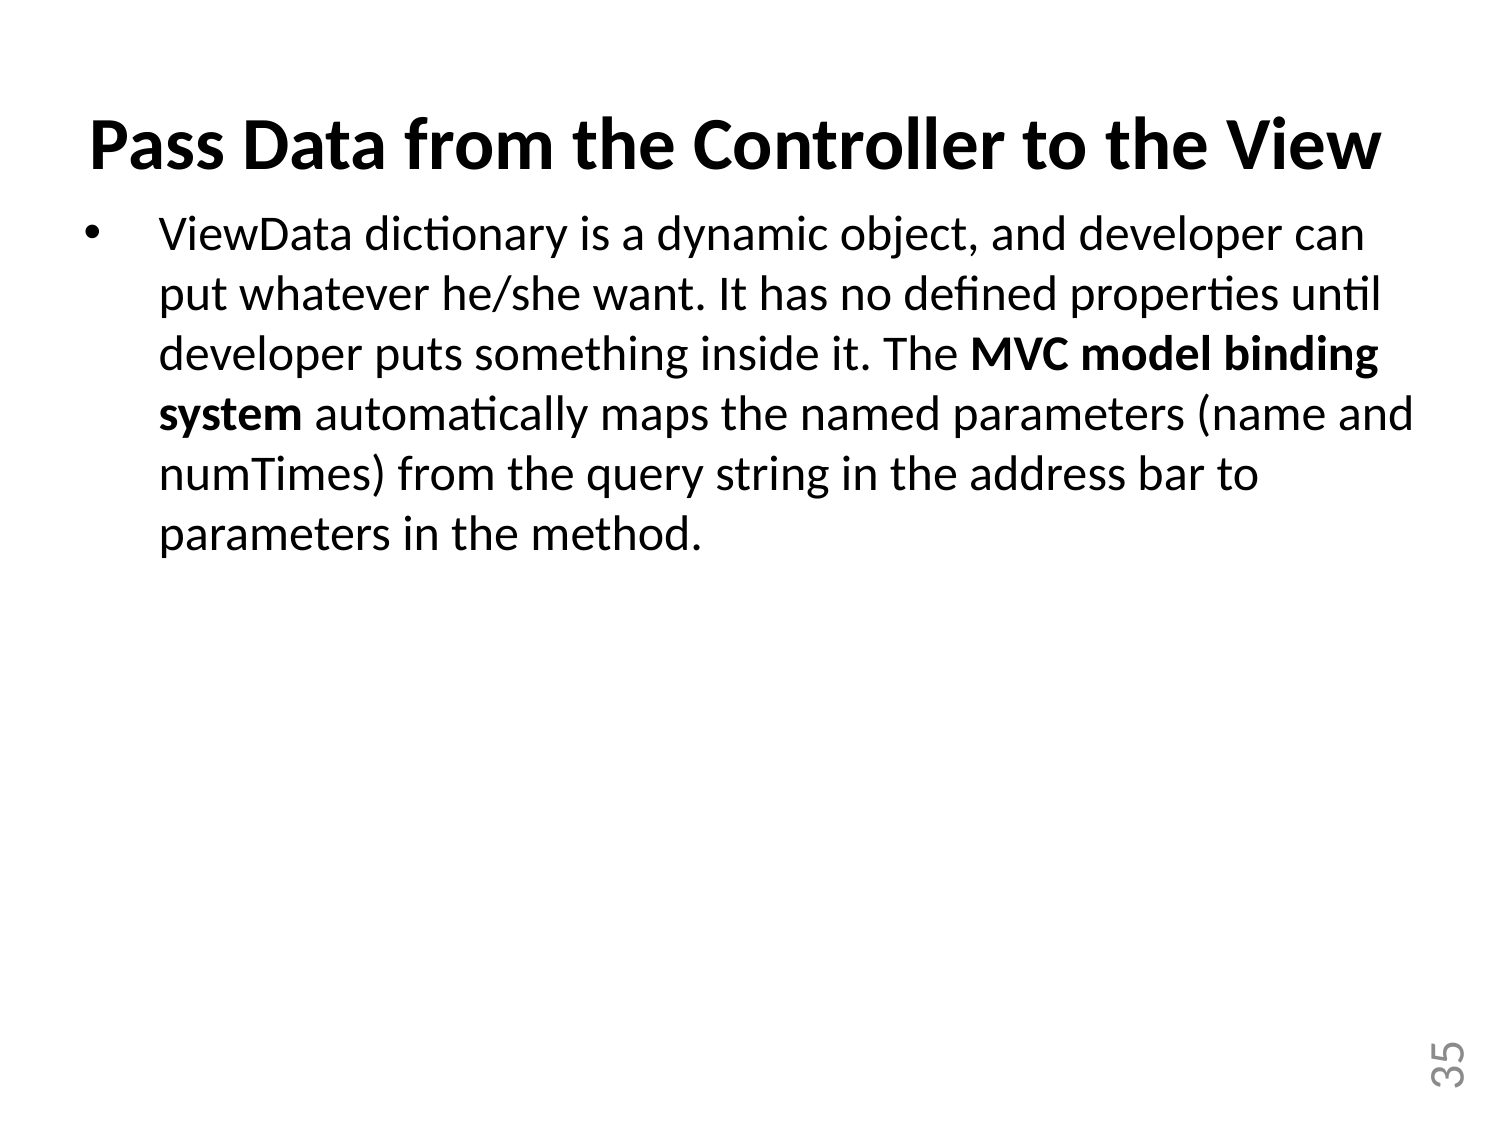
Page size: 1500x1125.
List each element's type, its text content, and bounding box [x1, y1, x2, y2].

text_box ViewData dictionary is a dynamic object, and developer can put whatever he/she want. It has no defined properties until developer puts something inside it. The MVC model binding system automatically maps the named parameters (name and numTimes) from the query string in the address bar to parameters in the method. [68, 193, 1432, 569]
slide_number 35 [1412, 1025, 1475, 1125]
text_box Pass Data from the Controller to the View [74, 87, 1438, 193]
